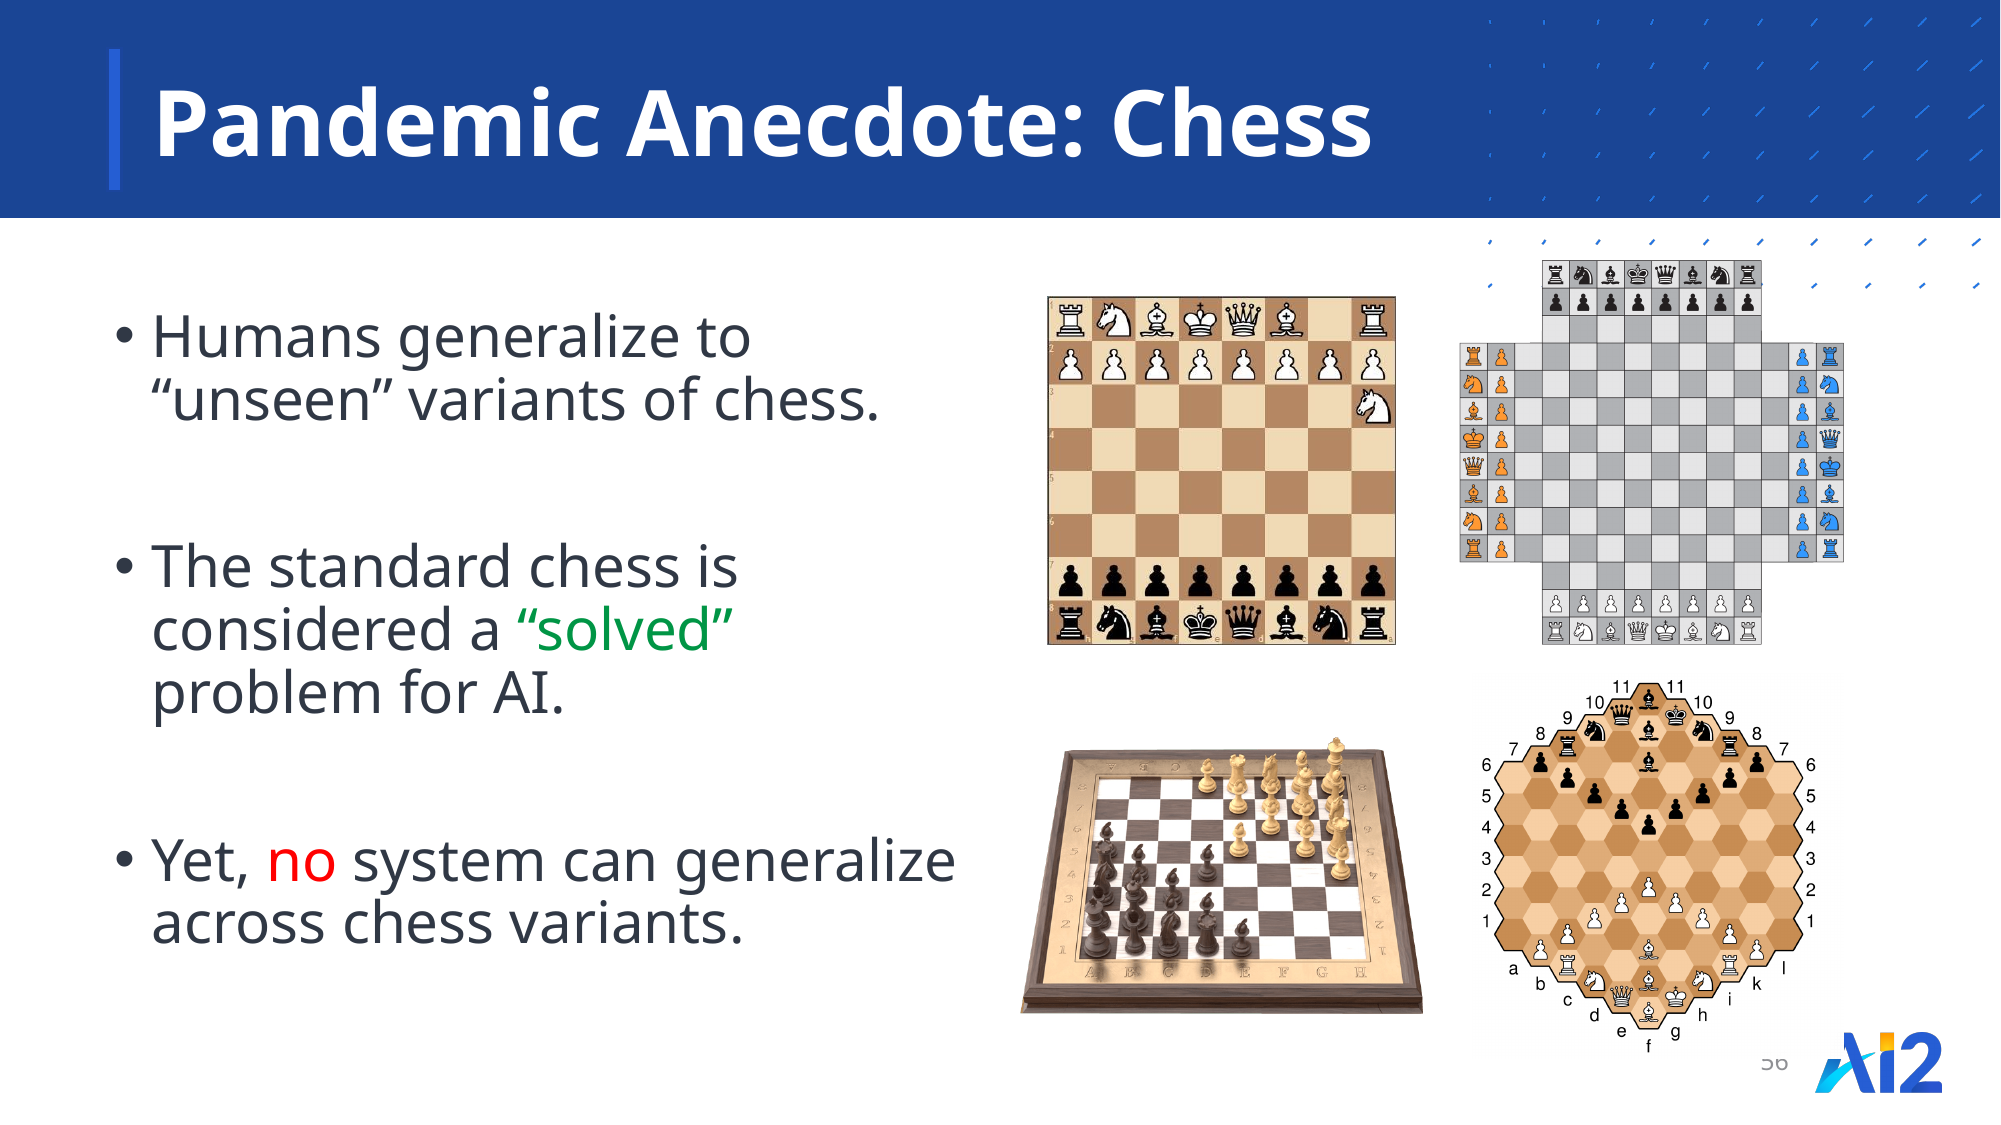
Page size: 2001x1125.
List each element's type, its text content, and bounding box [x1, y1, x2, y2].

list Humans generalize to “unseen” variants of chess. The standard chess is considered a “solved” problem for AI. Yet, no system can generalize across chess variants. [99, 299, 984, 1014]
slide_number 56 [1716, 1059, 1804, 1093]
title Pandemic Anecdote: Chess [137, 47, 1863, 206]
picture [1459, 0, 2000, 645]
picture [1047, 296, 1396, 645]
picture [930, 673, 1942, 1093]
